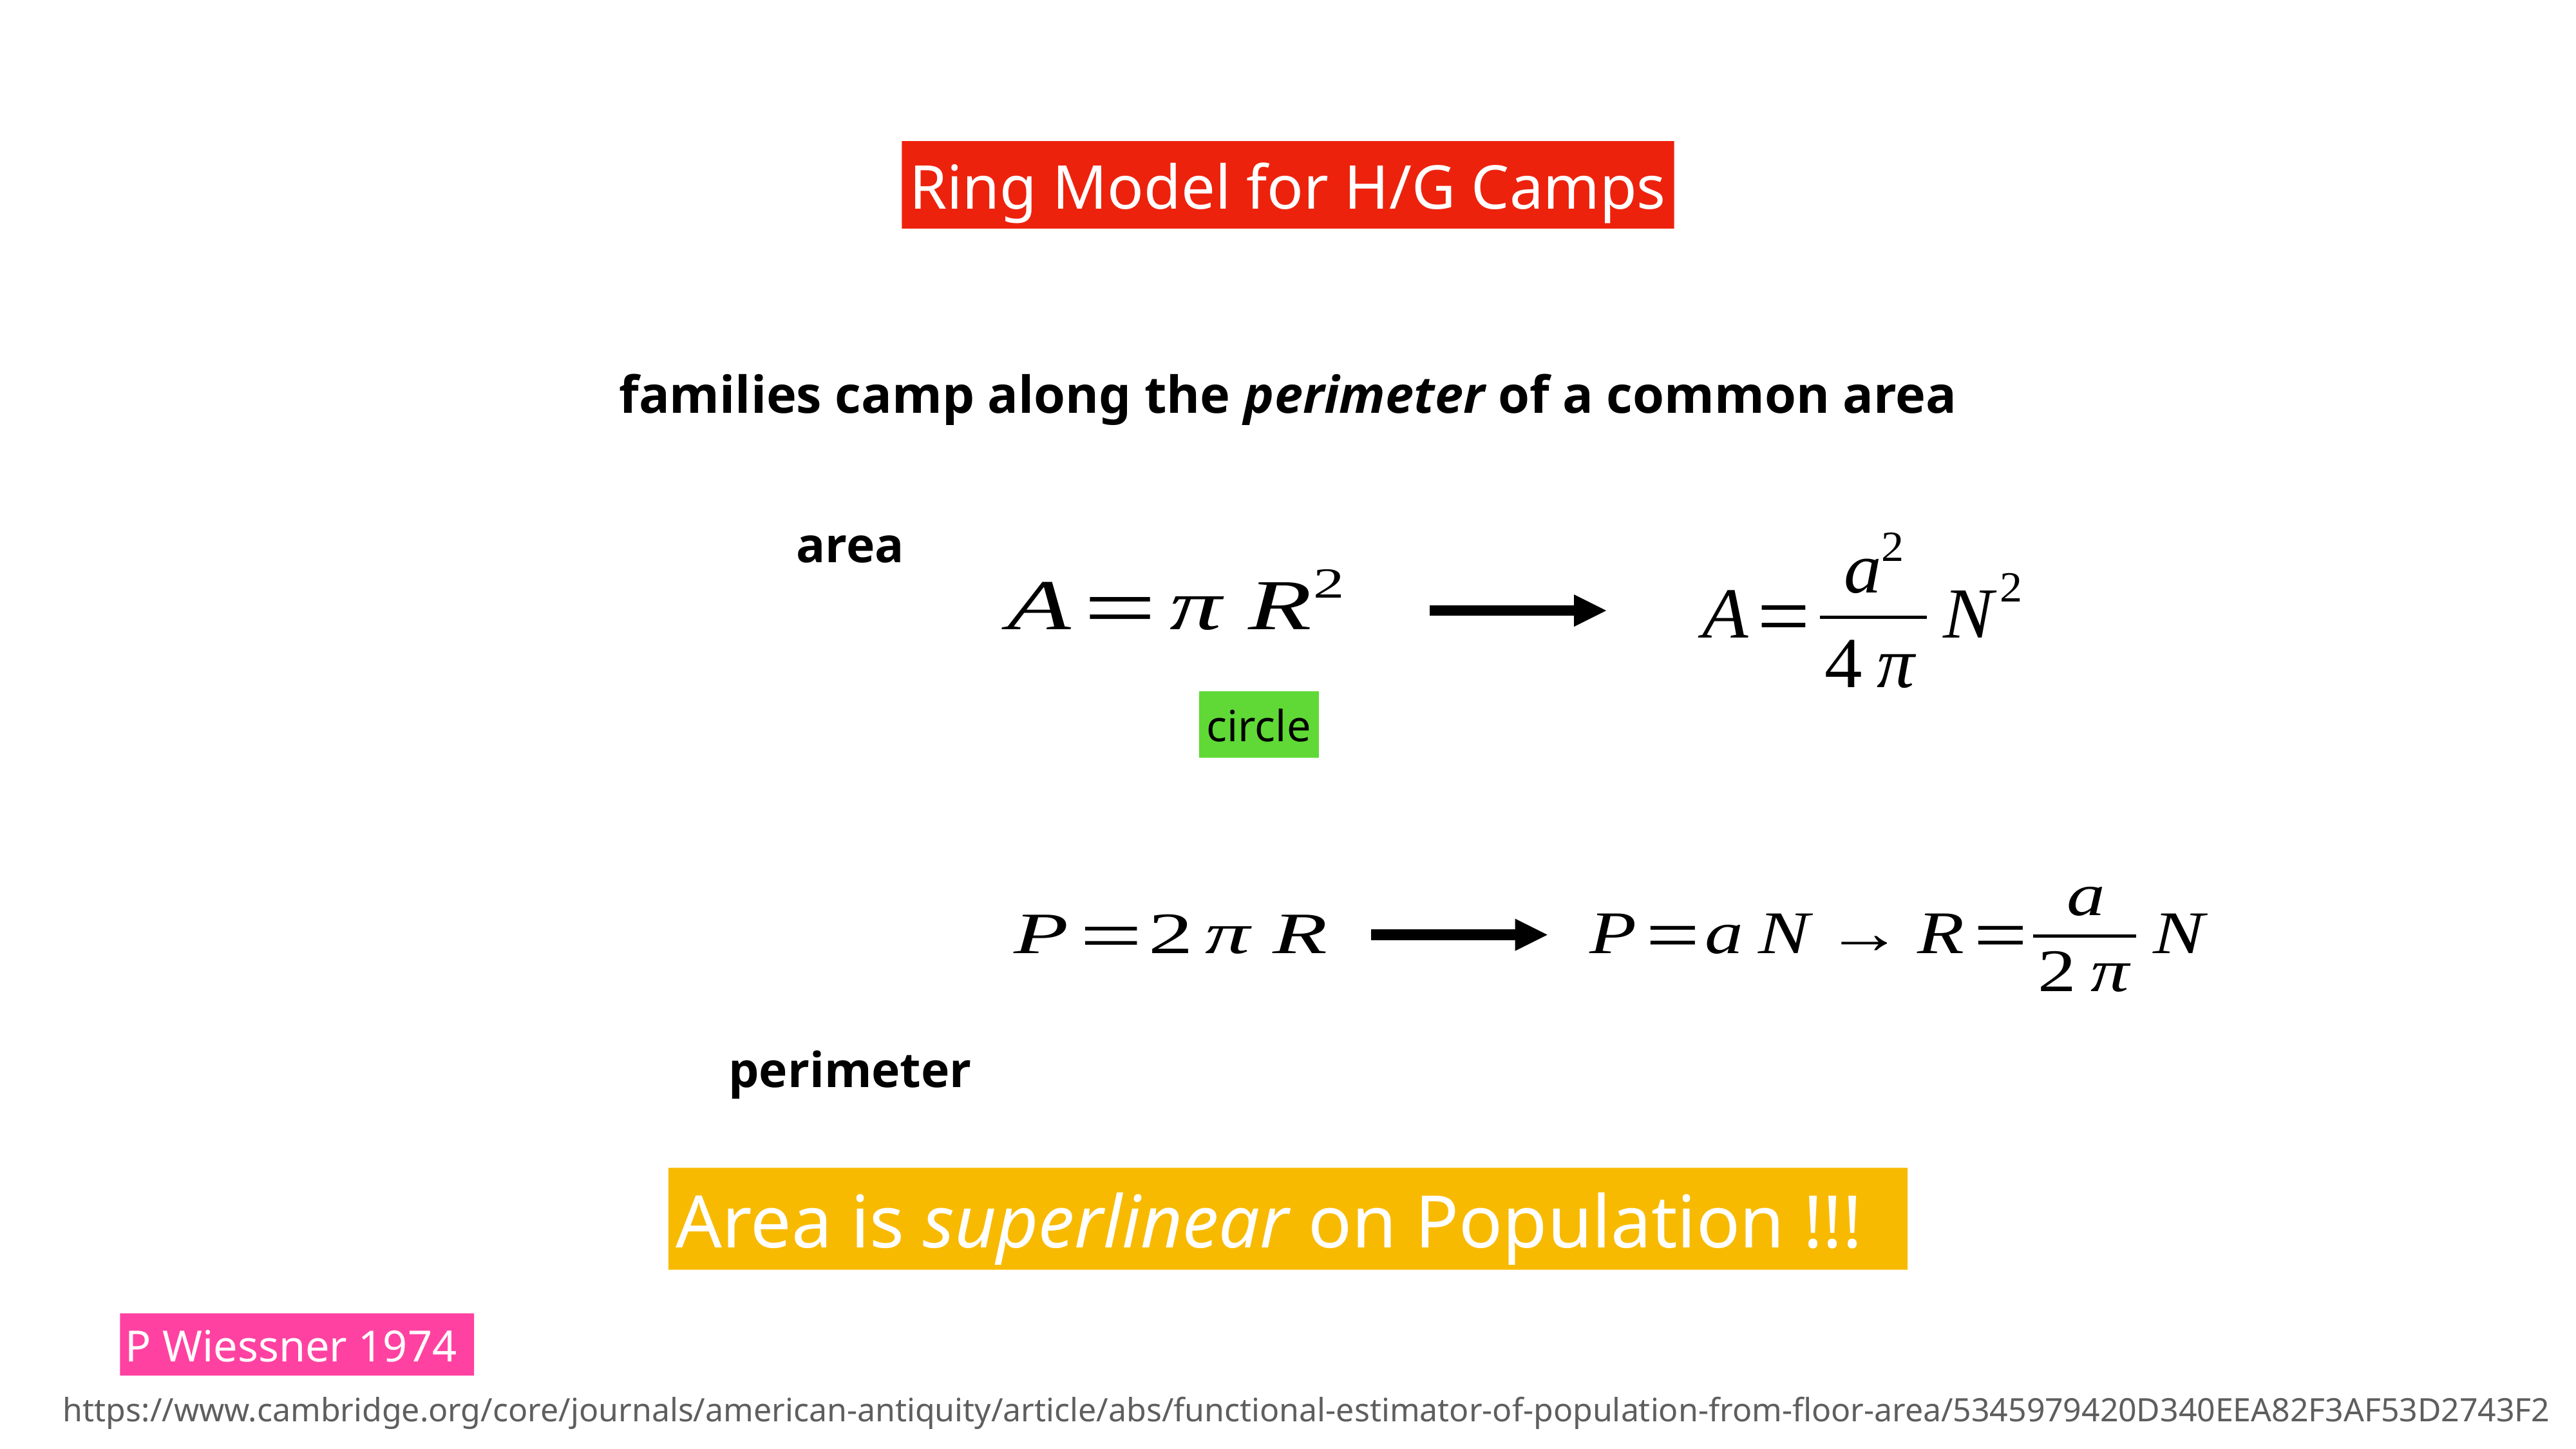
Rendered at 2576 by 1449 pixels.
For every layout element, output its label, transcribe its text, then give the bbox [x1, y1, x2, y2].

text_box families camp along the perimeter of a common area [611, 354, 1965, 431]
text_box Ring Model for H/G Camps [902, 141, 1674, 229]
text_box [994, 557, 1347, 647]
text_box Area is superlinear on Population !!! [668, 1168, 1908, 1270]
text_box perimeter [721, 1031, 980, 1104]
text_box [1430, 606, 1607, 615]
text_box [1370, 931, 1548, 939]
text_box [1584, 862, 2214, 1007]
text_box P Wiessner 1974 [120, 1313, 475, 1376]
text_box [1009, 902, 1332, 967]
text_box [1692, 520, 2023, 702]
text_box circle [1198, 691, 1319, 758]
text_box https://www.cambridge.org/core/journals/american-antiquity/article/abs/functional-estimator-of-population-from-floor-area/5345979420D340EEA82F3AF53D2743F2 [57, 1384, 2556, 1434]
text_box area [788, 507, 912, 580]
